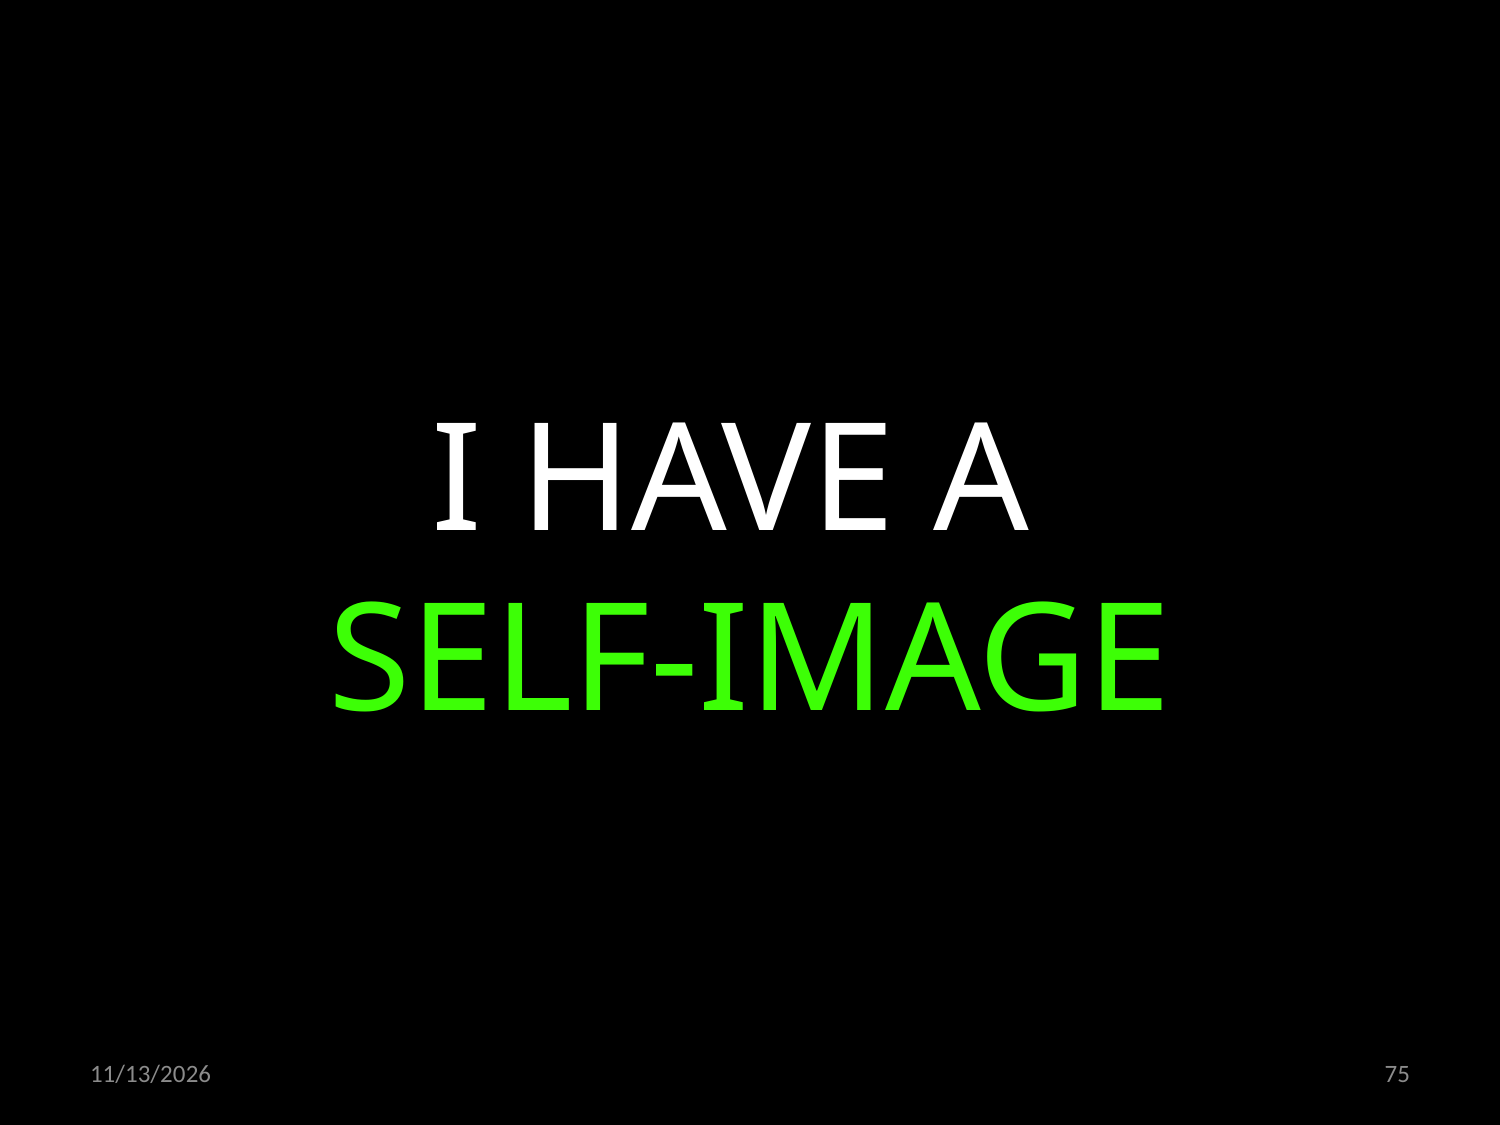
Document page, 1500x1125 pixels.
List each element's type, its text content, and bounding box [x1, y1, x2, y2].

text_box I HAVE A SELF-IMAGE [0, 372, 1500, 474]
slide_number 75 [1074, 1042, 1425, 1103]
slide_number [75, 1042, 425, 1103]
